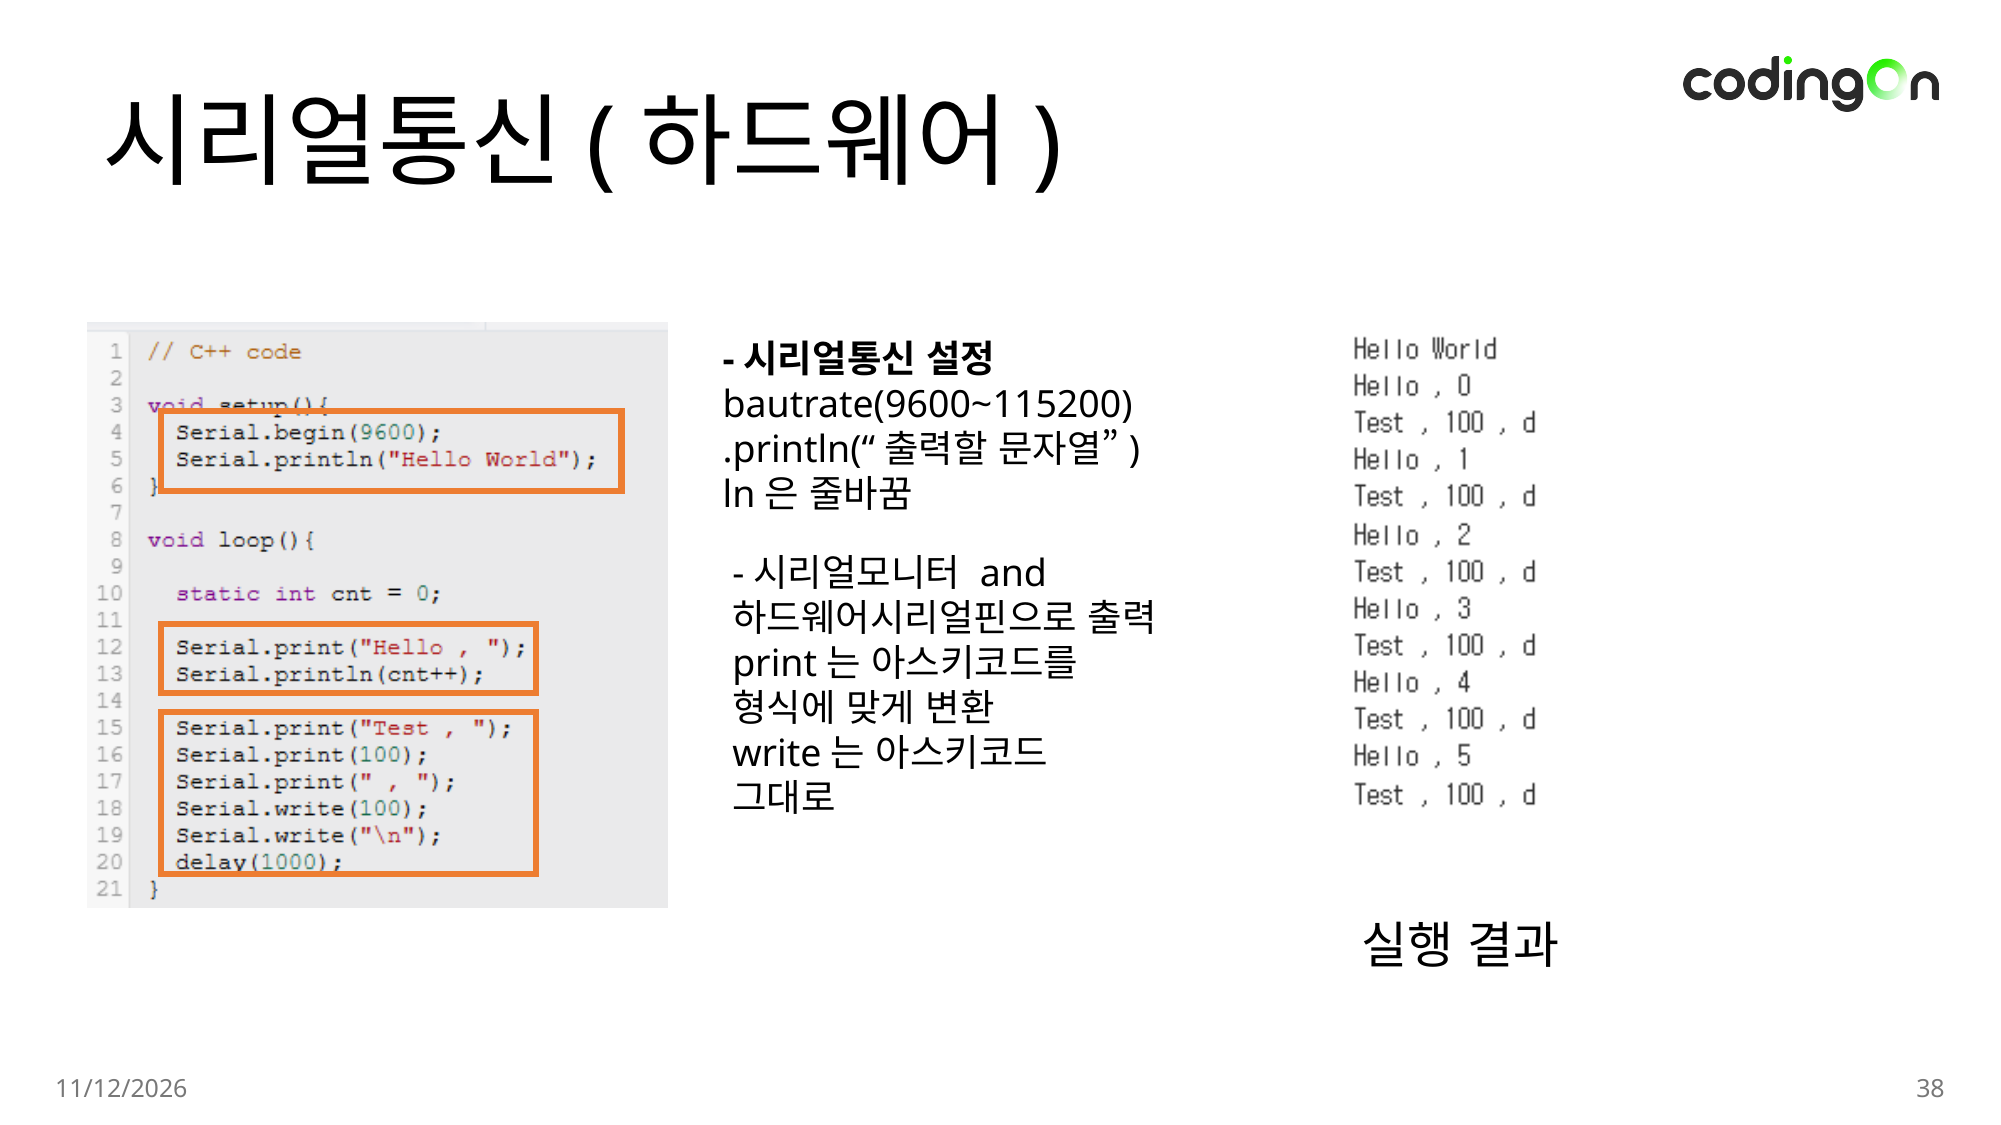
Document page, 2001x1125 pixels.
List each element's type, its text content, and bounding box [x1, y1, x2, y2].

text_box 실행 결과 [1251, 893, 1670, 1014]
picture [87, 322, 668, 908]
picture [1336, 327, 1637, 829]
picture [1813, 56, 1939, 112]
slide_number 38 [1509, 1059, 1960, 1120]
list [137, 217, 1863, 1014]
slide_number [40, 1059, 491, 1120]
text_box -시리얼통신 설정 bautrate(9600~115200) .println(“출력할 문자열”) ln은 줄바꿈 [707, 327, 1168, 523]
text_box -시리얼모니터 and 하드웨어시리얼핀으로 출력 print는 아스키코드를 형식에 맞게 변환 write는 아스키코드 그대로 [717, 541, 1177, 827]
title 시리얼통신(하드웨어) [87, 36, 1813, 255]
